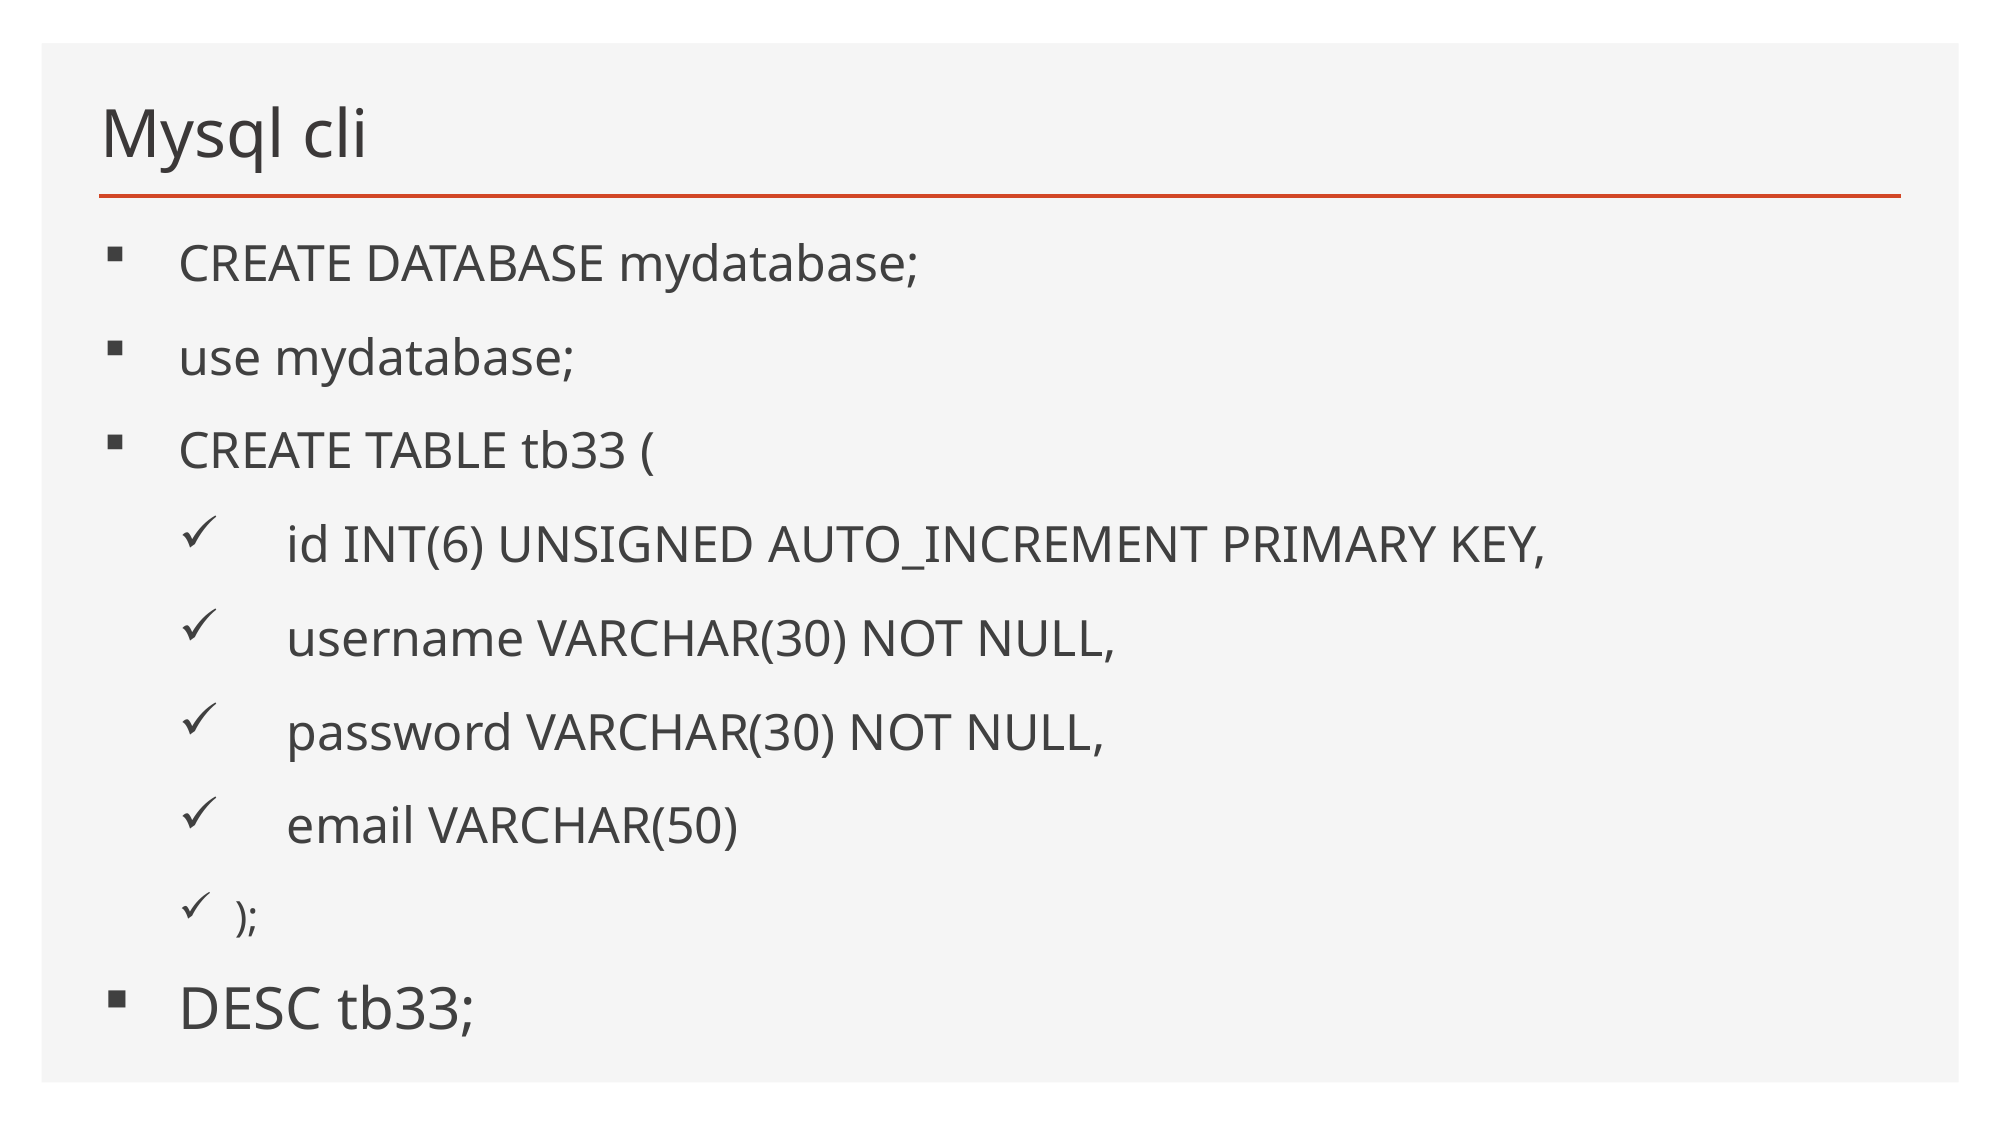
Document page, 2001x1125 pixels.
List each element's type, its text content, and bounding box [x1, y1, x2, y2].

list CREATE DATABASE mydatabase; use mydatabase; CREATE TABLE tb33 ( id INT(6) UNSIGNED AUTO_INCREMENT PRIMARY KEY, username VARCHAR(30) NOT NULL, password VARCHAR(30) NOT NULL, email VARCHAR(50) ); DESC tb33; [88, 235, 1804, 1125]
title Mysql cli [85, 73, 1214, 179]
